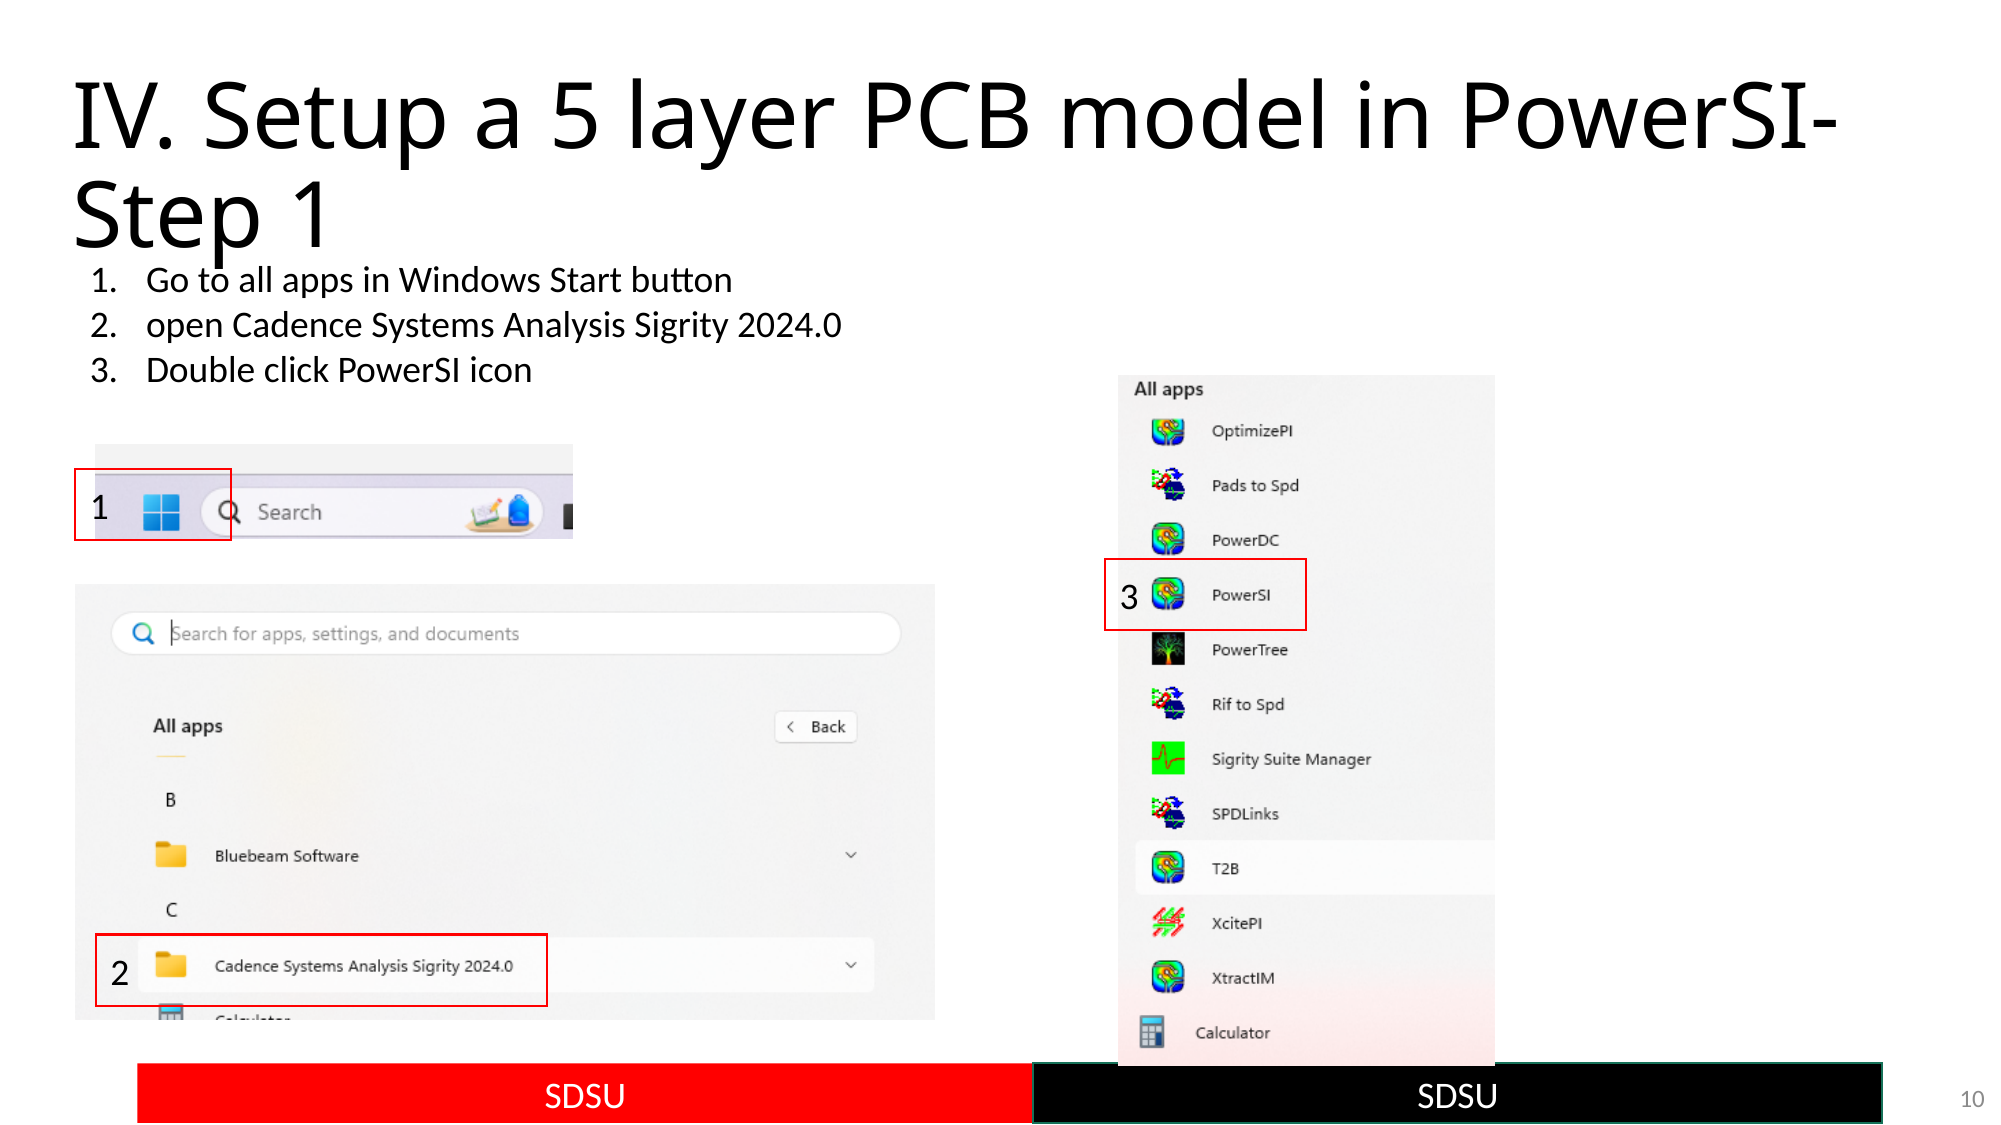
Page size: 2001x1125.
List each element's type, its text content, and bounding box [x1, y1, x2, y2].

picture [1118, 375, 1495, 1066]
picture [74, 584, 935, 1020]
slide_number 10 [1550, 1067, 2000, 1125]
text_box 3 [1104, 558, 1118, 631]
text_box Go to all apps in Windows Start button open Cadence Systems Analysis Sigrity 2024.0 Double click PowerSI icon [75, 247, 893, 398]
text_box 1 [74, 468, 232, 541]
title IV. Setup a 5 layer PCB model in PowerSI-Step 1 [57, 59, 1863, 278]
picture [95, 444, 573, 539]
